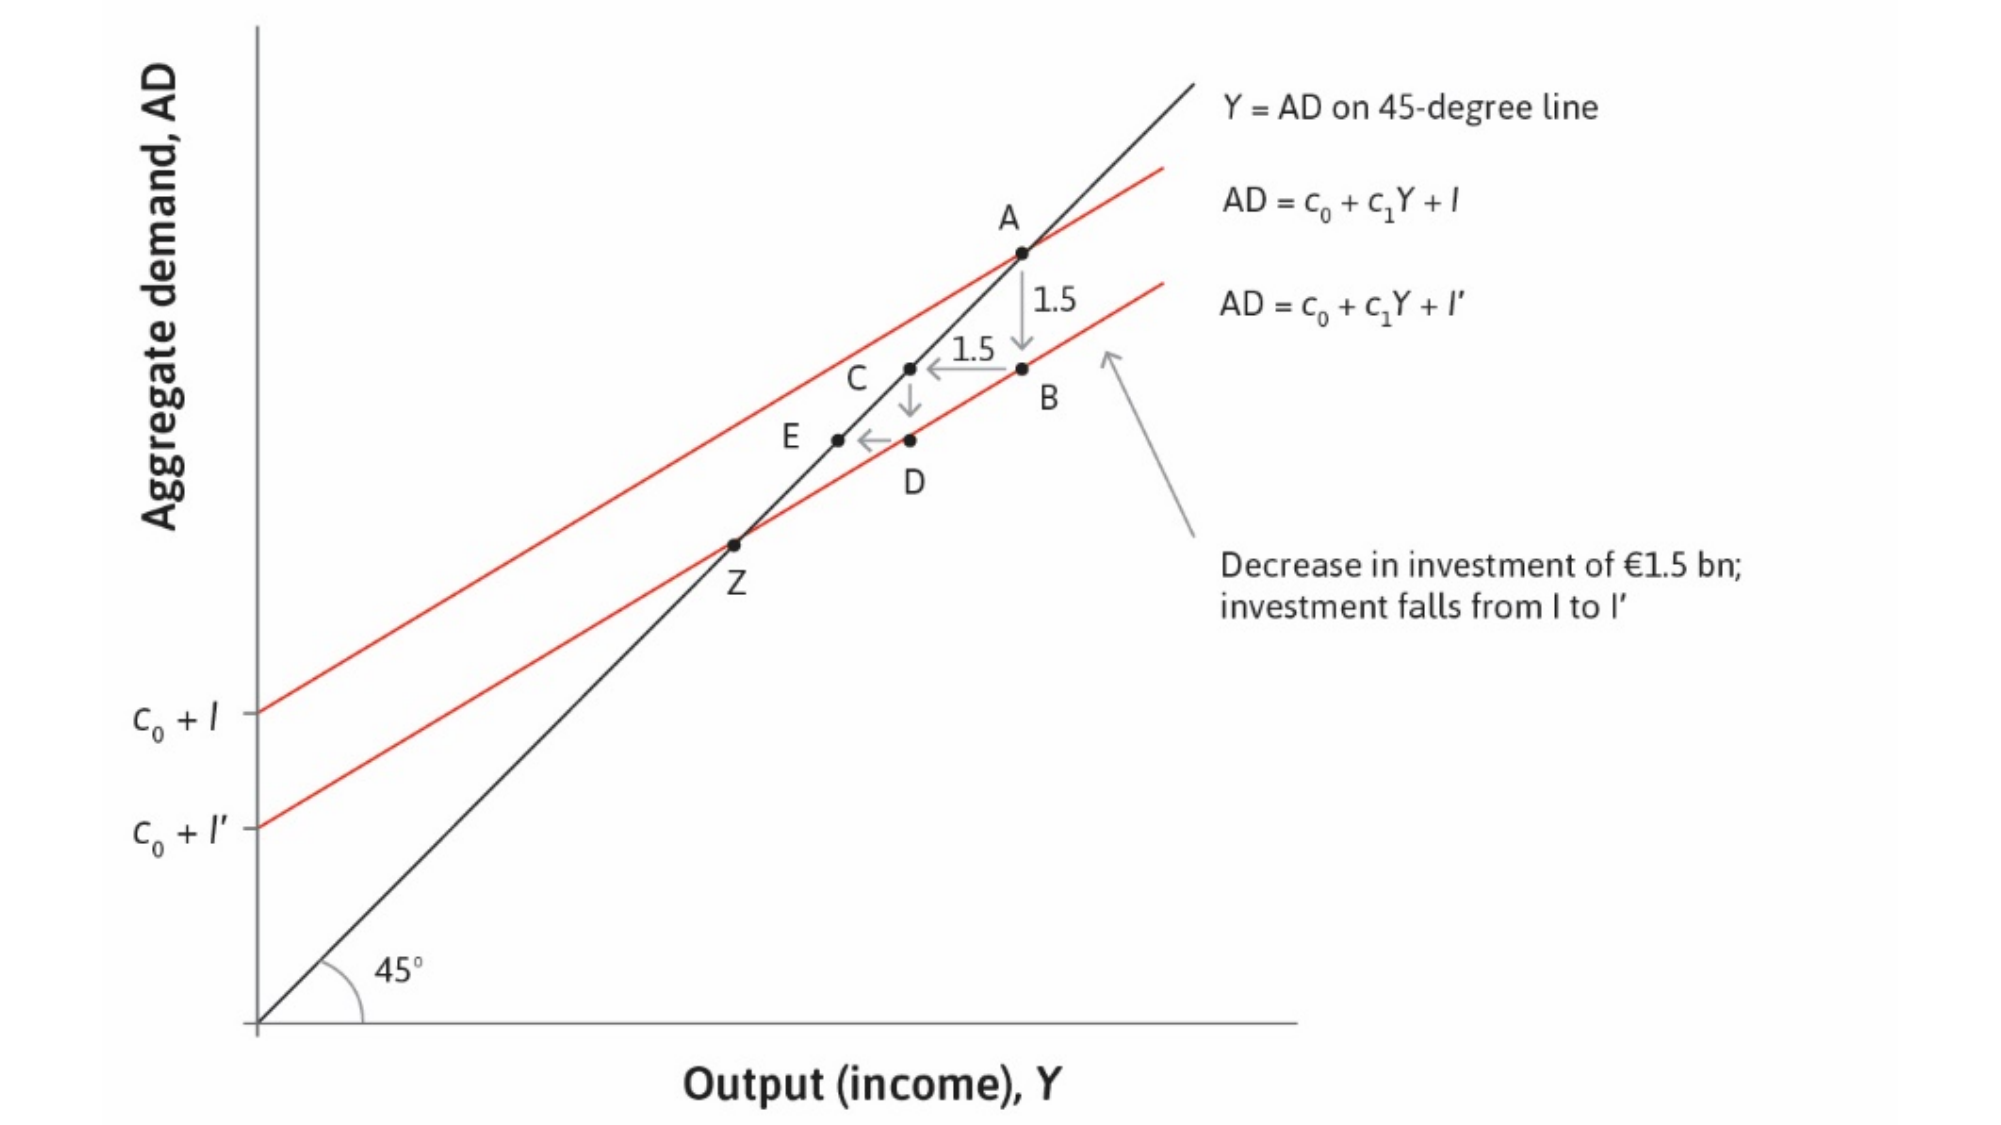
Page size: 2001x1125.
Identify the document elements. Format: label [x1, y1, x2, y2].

picture [102, 0, 1898, 1125]
